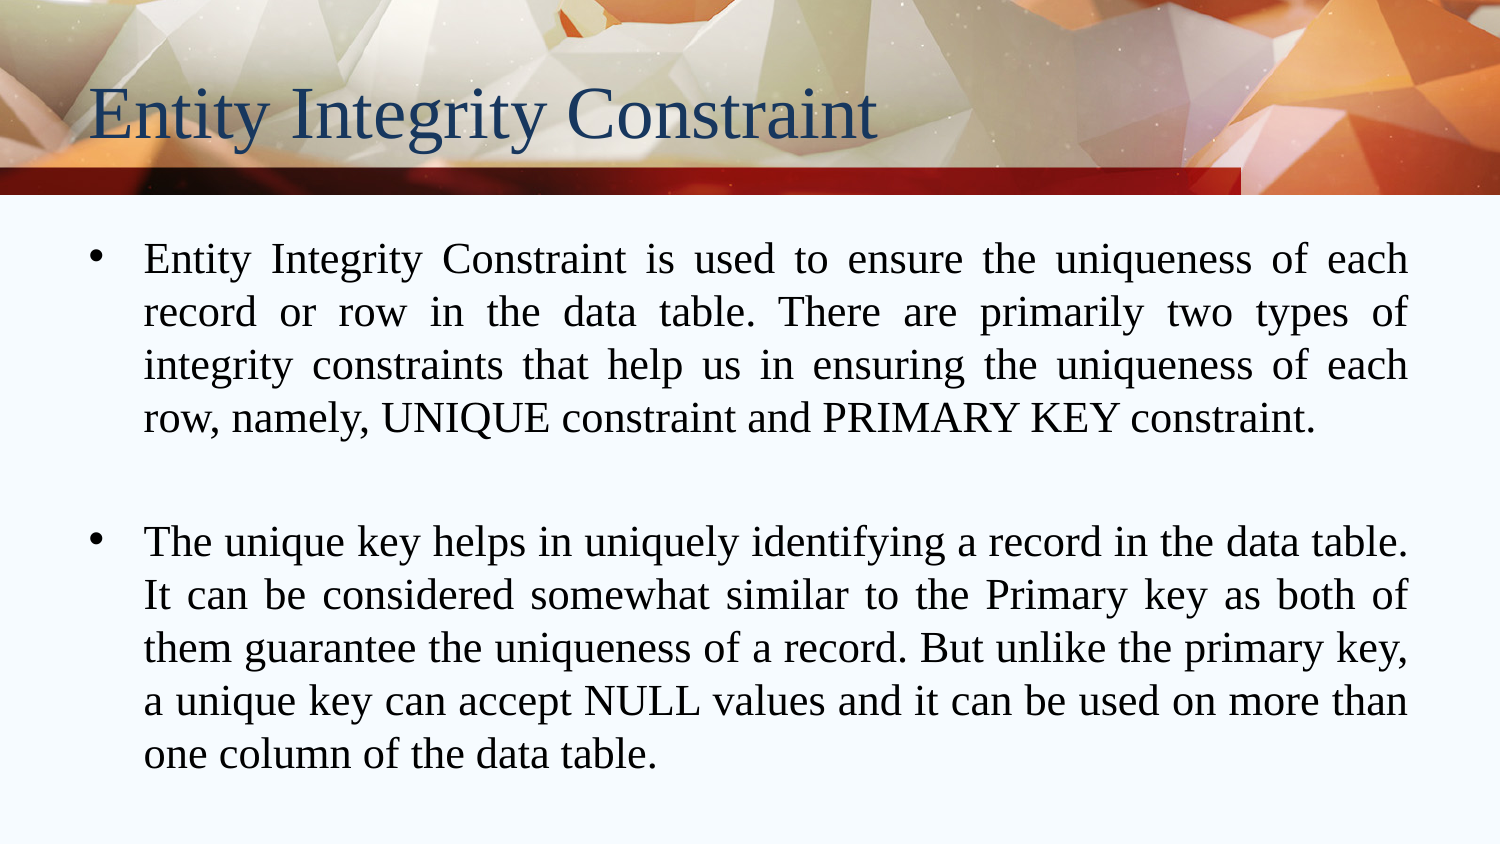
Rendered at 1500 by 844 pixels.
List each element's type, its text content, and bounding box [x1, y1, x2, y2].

picture [0, 0, 1500, 844]
title Entity Integrity Constraint [73, 46, 1427, 172]
list Entity Integrity Constraint is used to ensure the uniqueness of each record or row in the data table. There are primarily two types of integrity constraints that help us in ensuring the uniqueness of each row, namely, UNIQUE constraint and PRIMARY KEY constraint. The unique key helps in uniquely identifying a record in the data table. It can be considered somewhat similar to the Primary key as both of them guarantee the uniqueness of a record. But unlike the primary key, a unique key can accept NULL values and it can be used on more than one column of the data table. [73, 221, 1427, 798]
